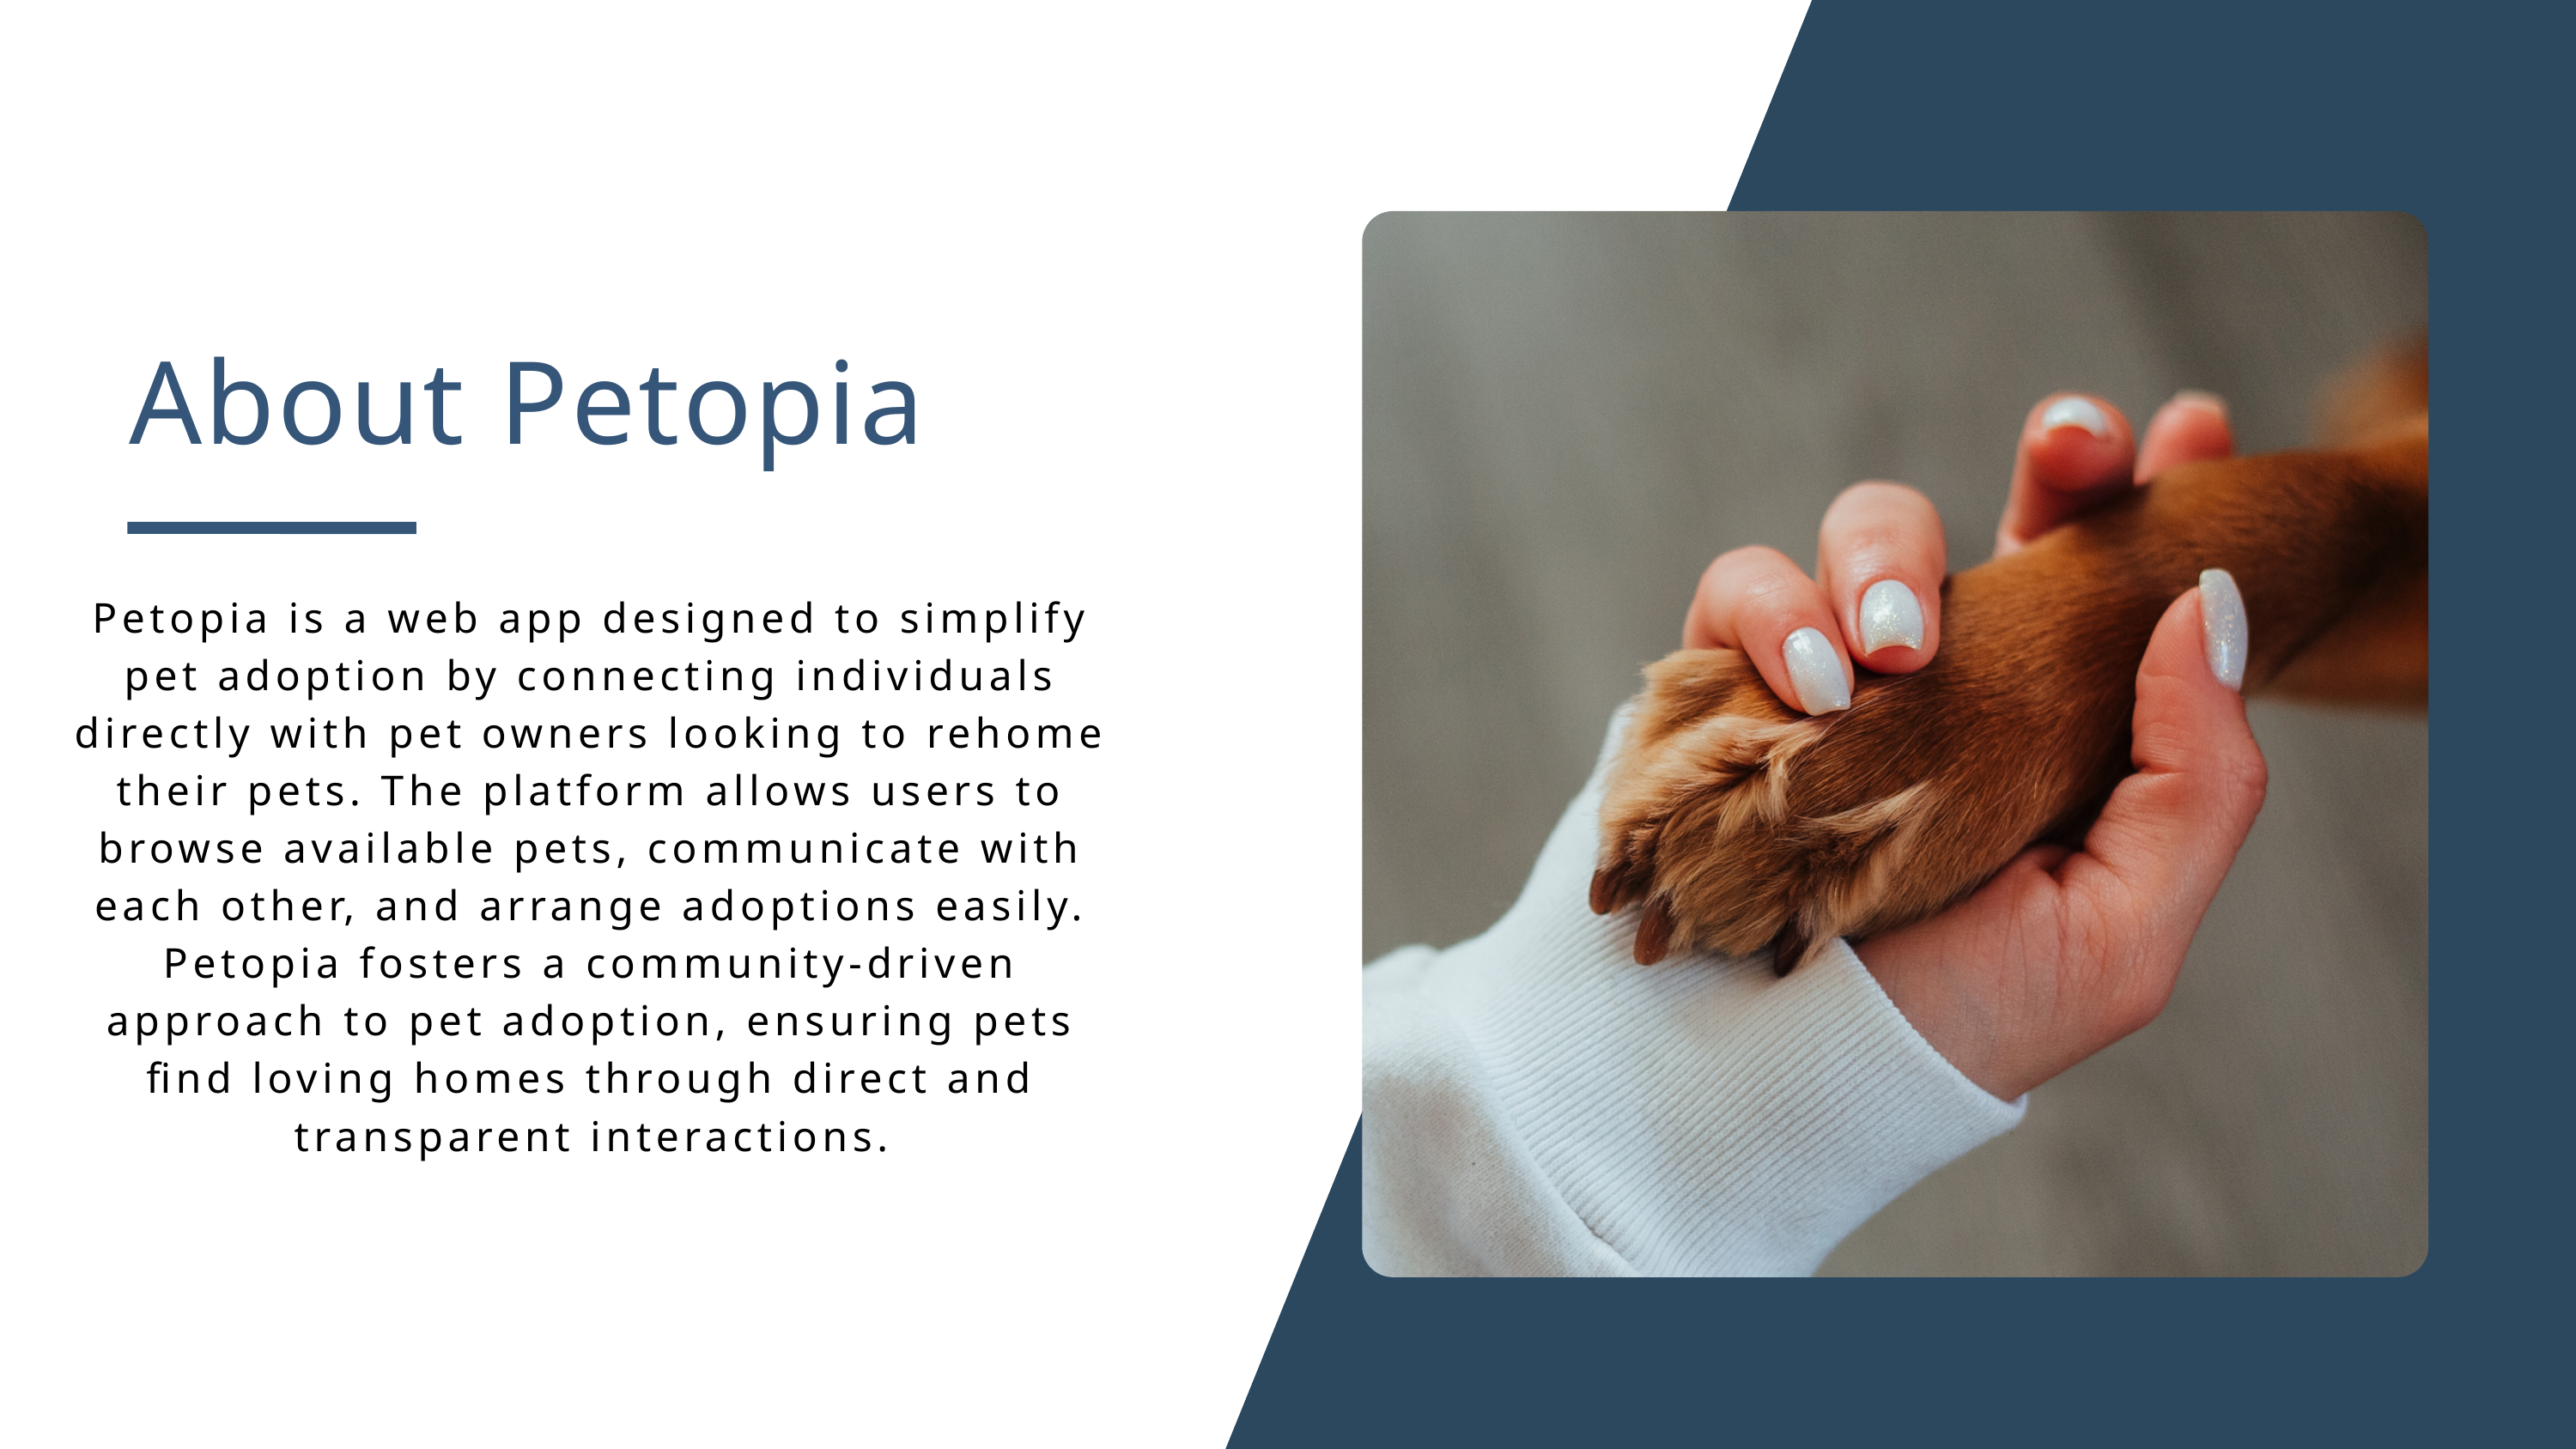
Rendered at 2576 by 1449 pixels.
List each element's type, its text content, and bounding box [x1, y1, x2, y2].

text_box Petopia is a web app designed to simplify pet adoption by connecting individuals directly with pet owners looking to rehome their pets. The platform allows users to browse available pets, communicate with each other, and arrange adoptions easily. Petopia fosters a community-driven approach to pet adoption, ensuring pets find loving homes through direct and transparent interactions. [66, 583, 1110, 1160]
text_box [1362, 210, 2429, 1278]
text_box About Petopia [129, 318, 1110, 468]
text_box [1116, 0, 2576, 1449]
